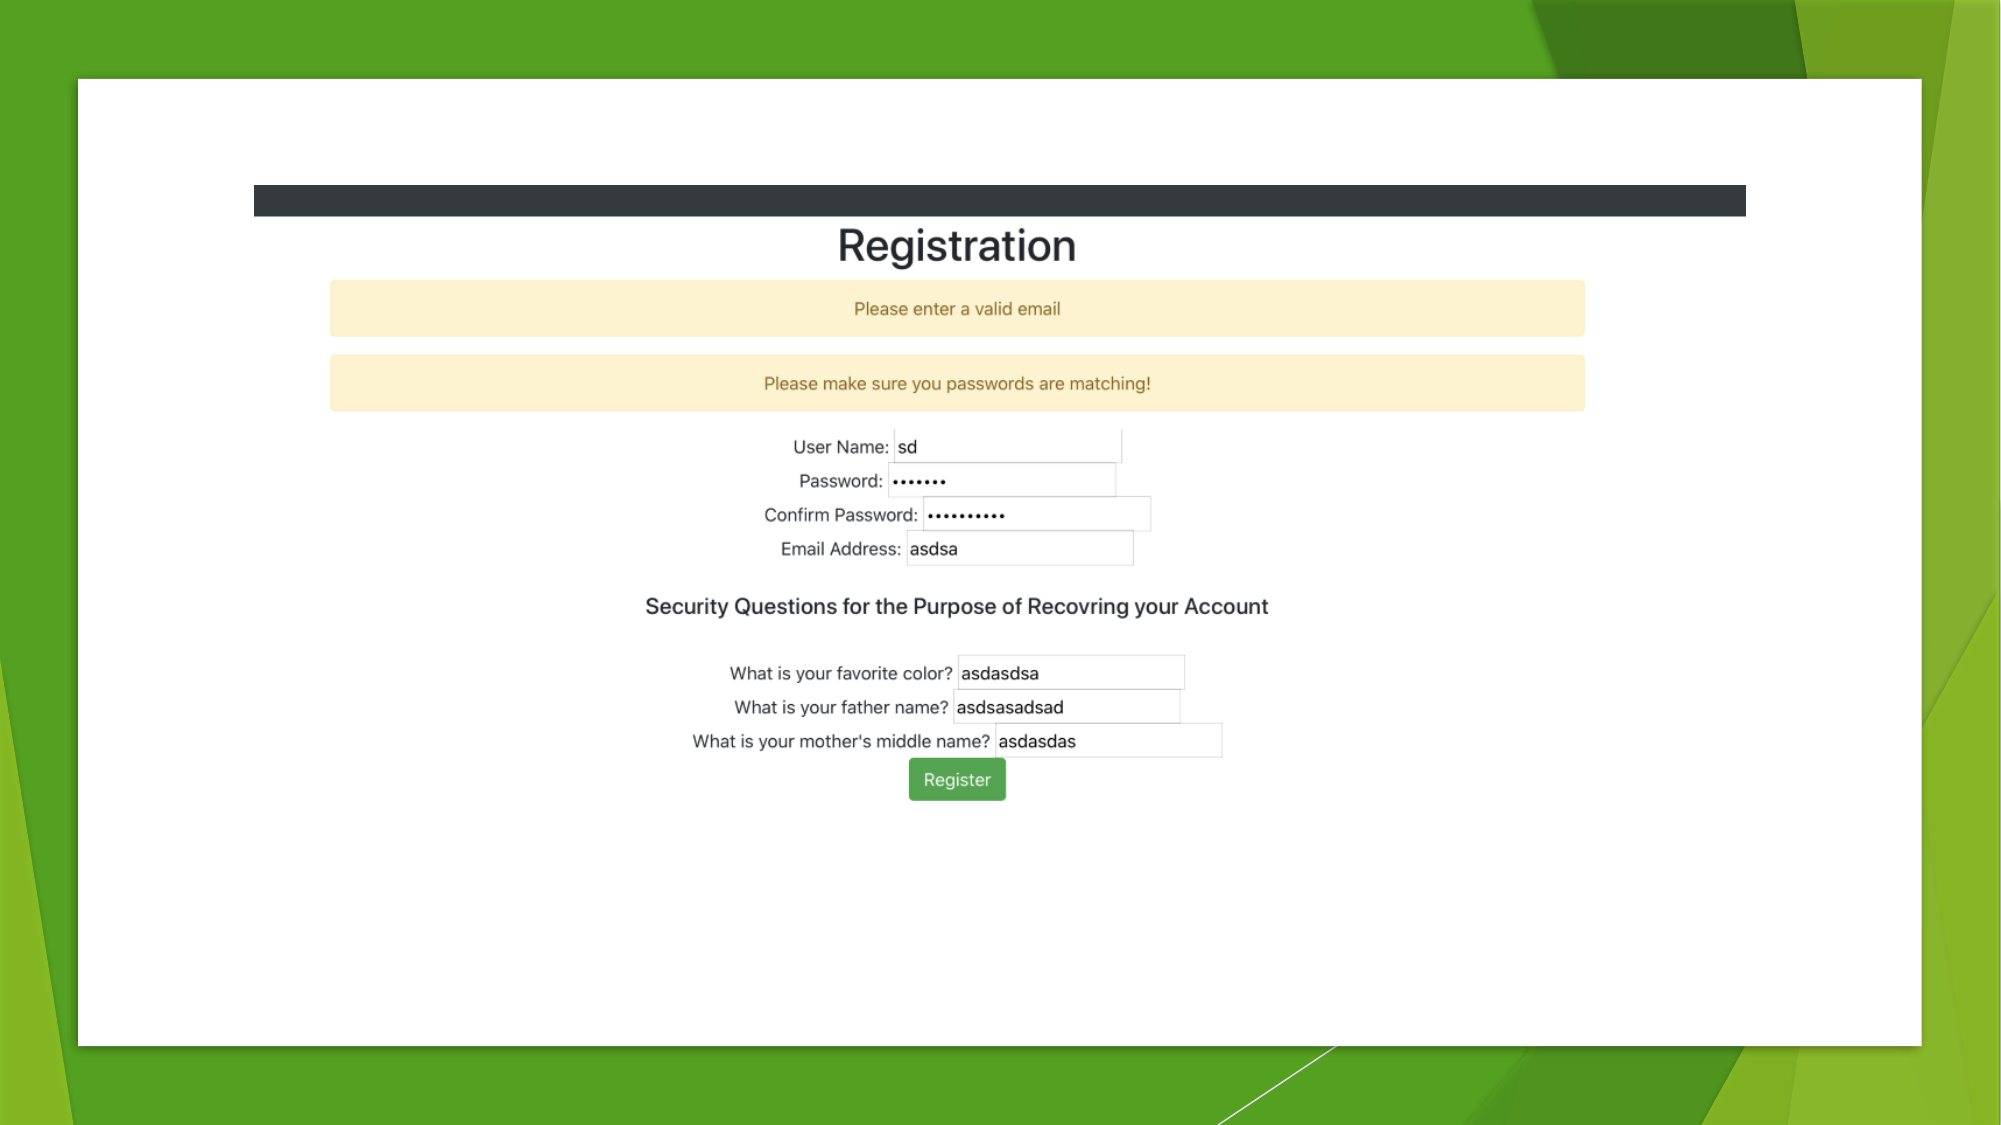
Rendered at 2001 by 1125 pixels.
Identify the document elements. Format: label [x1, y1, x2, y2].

picture [253, 185, 1747, 940]
text_box [0, 0, 2000, 1125]
